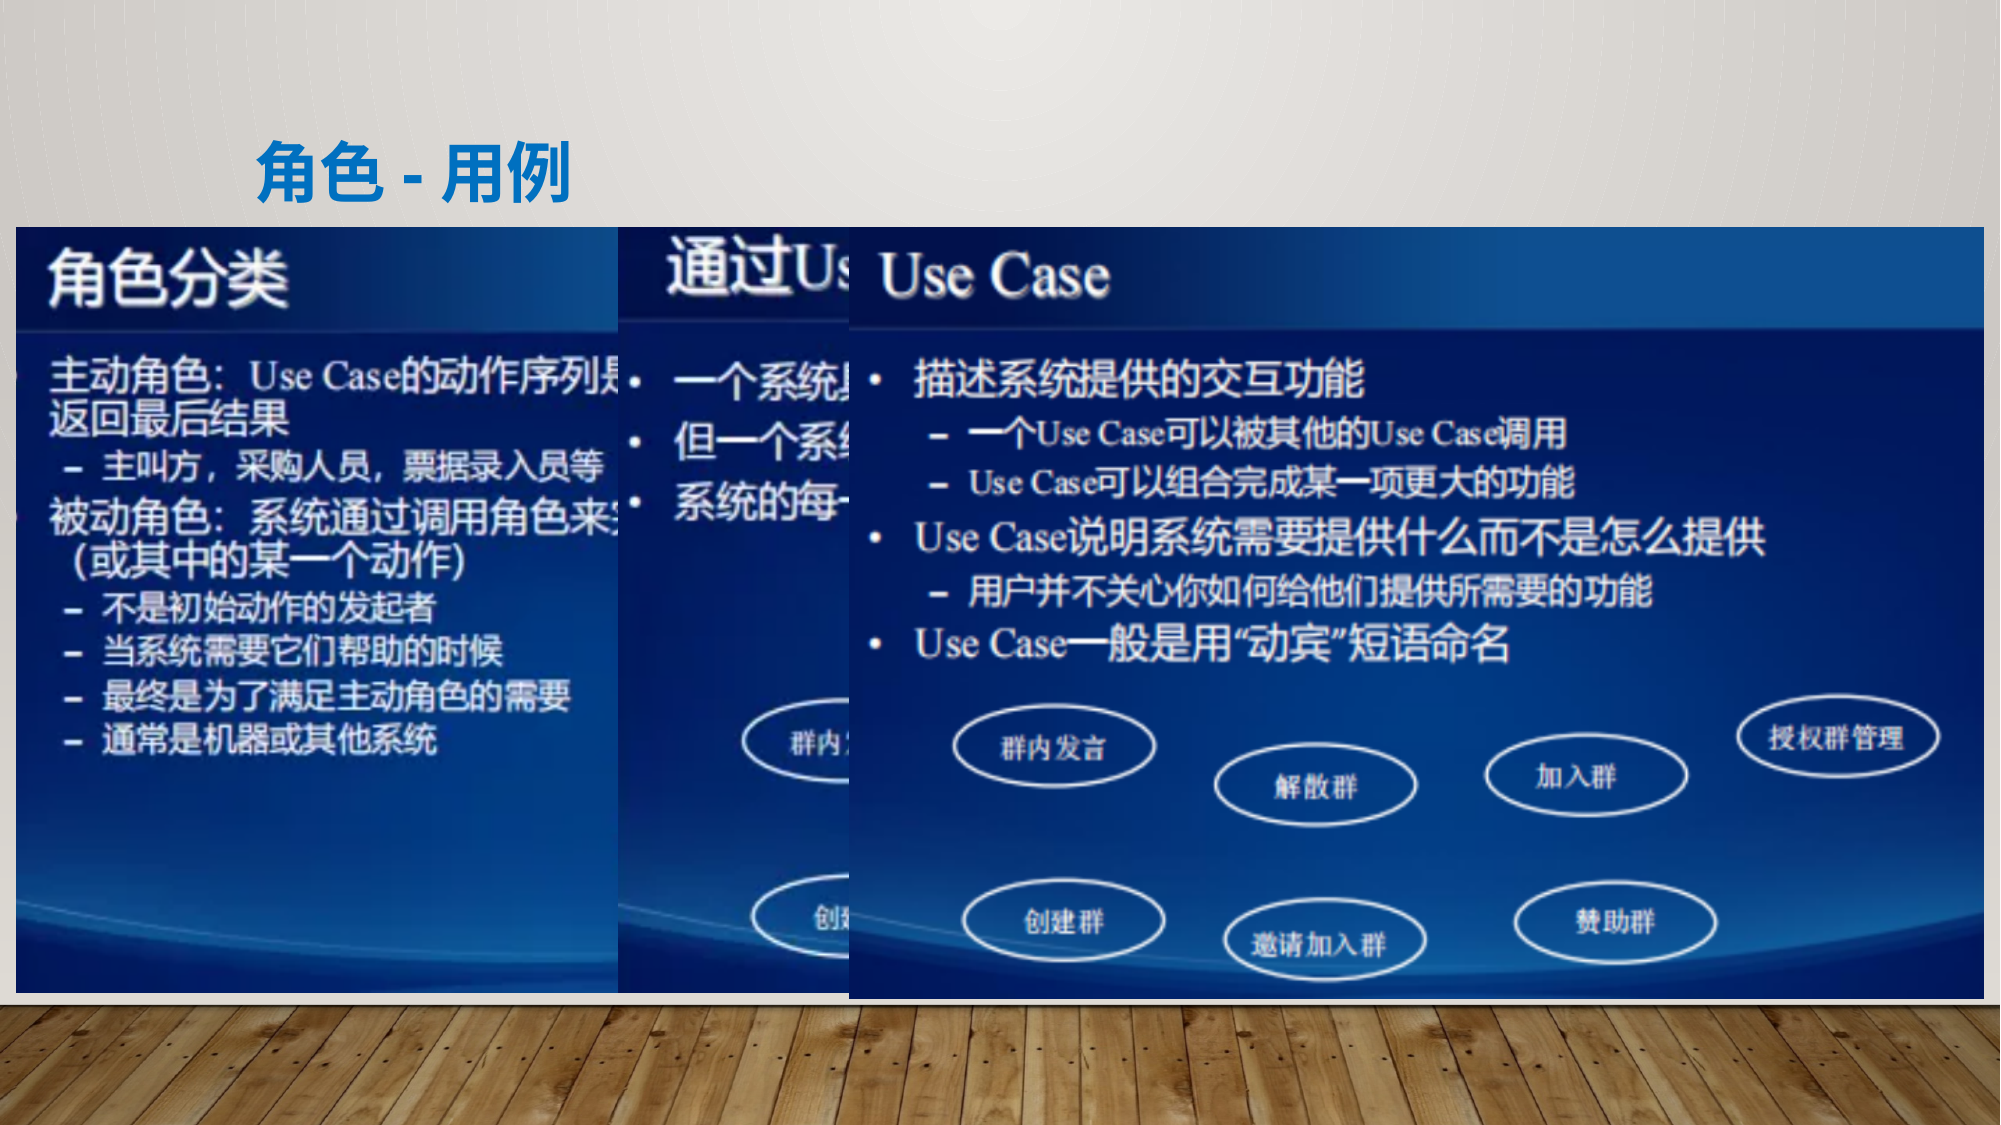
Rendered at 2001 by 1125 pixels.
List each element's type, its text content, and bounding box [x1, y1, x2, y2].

picture [0, 1005, 2000, 1125]
picture [16, 227, 1984, 999]
title 角色-用例 [238, 131, 1814, 227]
